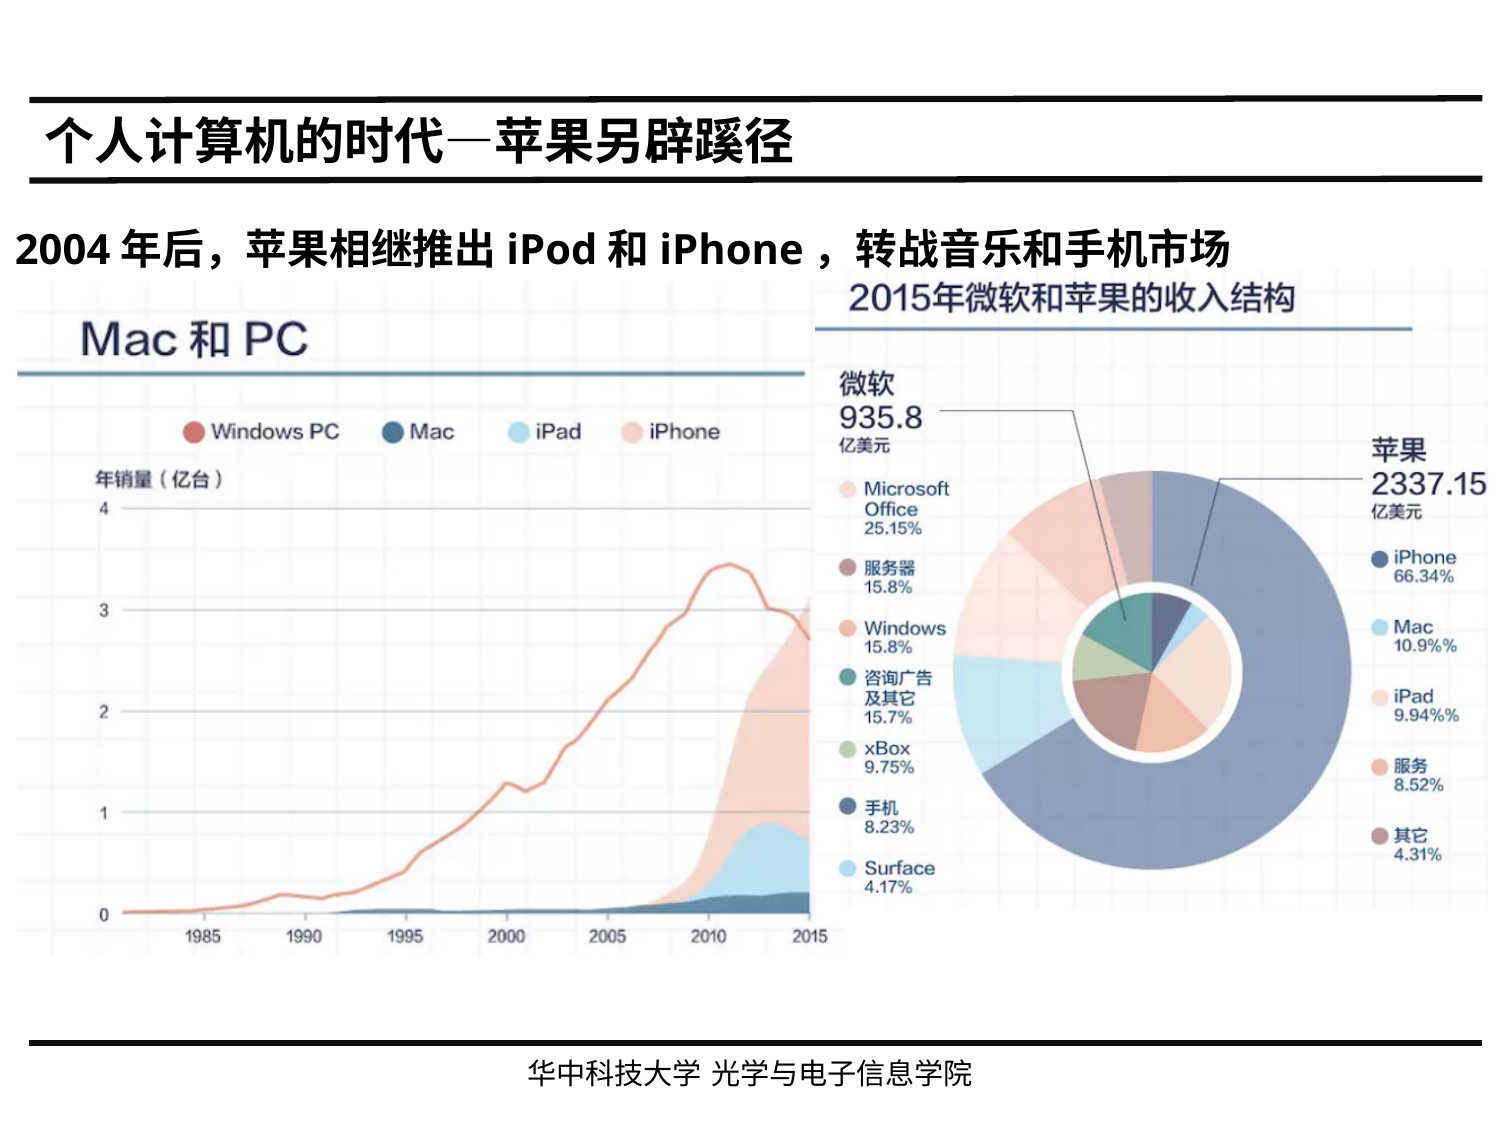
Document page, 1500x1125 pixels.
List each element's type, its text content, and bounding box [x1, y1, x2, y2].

text_box 个人计算机的时代—苹果另辟蹊径 [29, 108, 1483, 177]
text_box 2004年后，苹果相继推出iPod和iPhone，转战音乐和手机市场 [0, 178, 1500, 281]
footer 华中科技大学 光学与电子信息学院 [512, 1052, 988, 1103]
picture [16, 269, 1488, 956]
